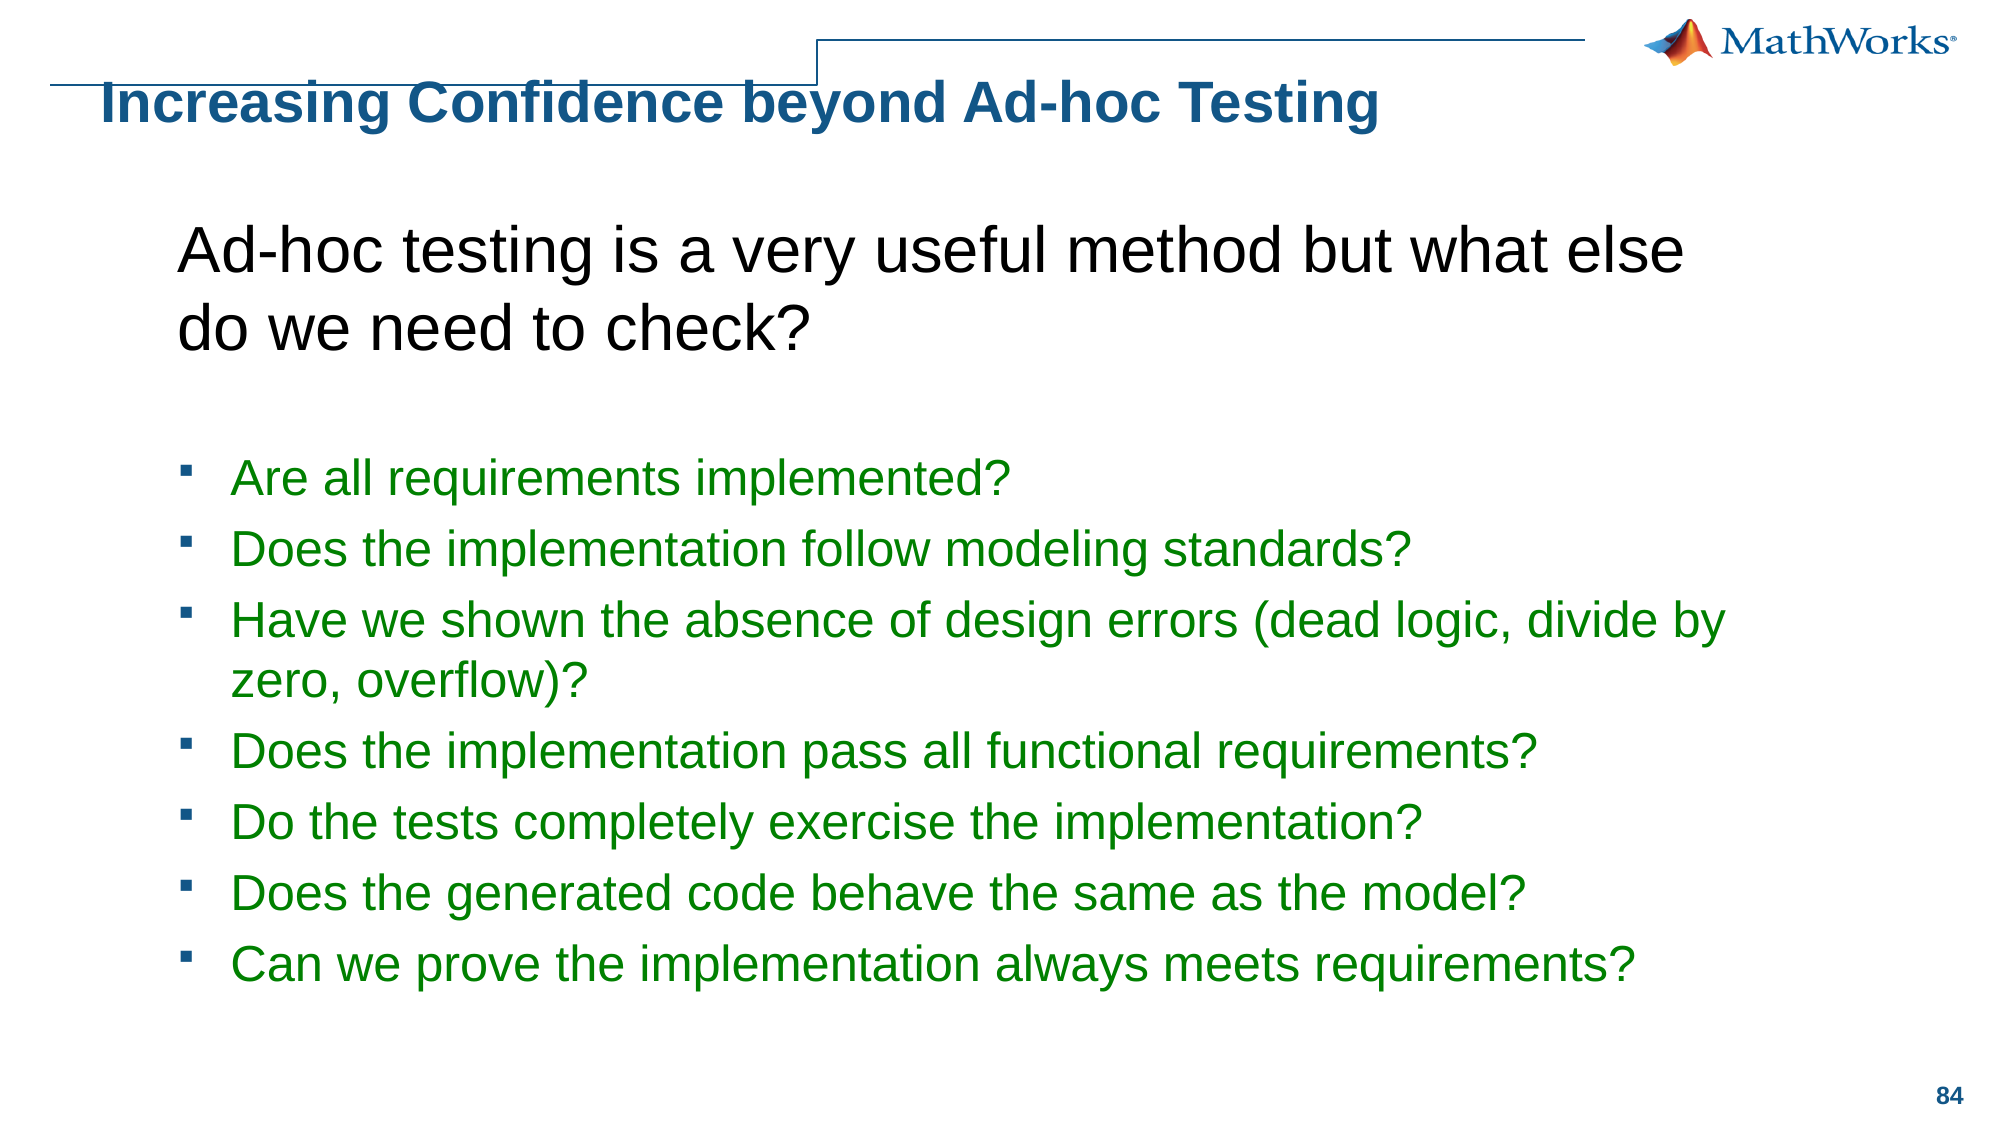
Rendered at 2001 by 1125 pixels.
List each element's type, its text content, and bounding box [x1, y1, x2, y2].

title Increasing Confidence beyond Ad-hoc Testing [85, 56, 1853, 219]
picture [1634, 7, 1977, 78]
text_box Ad-hoc testing is a very useful method but what else do we need to check? Are all requirements implemented? Does the implementation follow modeling standards? Have we shown the absence of design errors (dead logic, divide by zero, overflow)? Does the implementation pass all functional requirements? Do the tests completely exercise the implementation? Does the generated code behave the same as the model? Can we prove the implementation always meets requirements? [162, 200, 1775, 1000]
